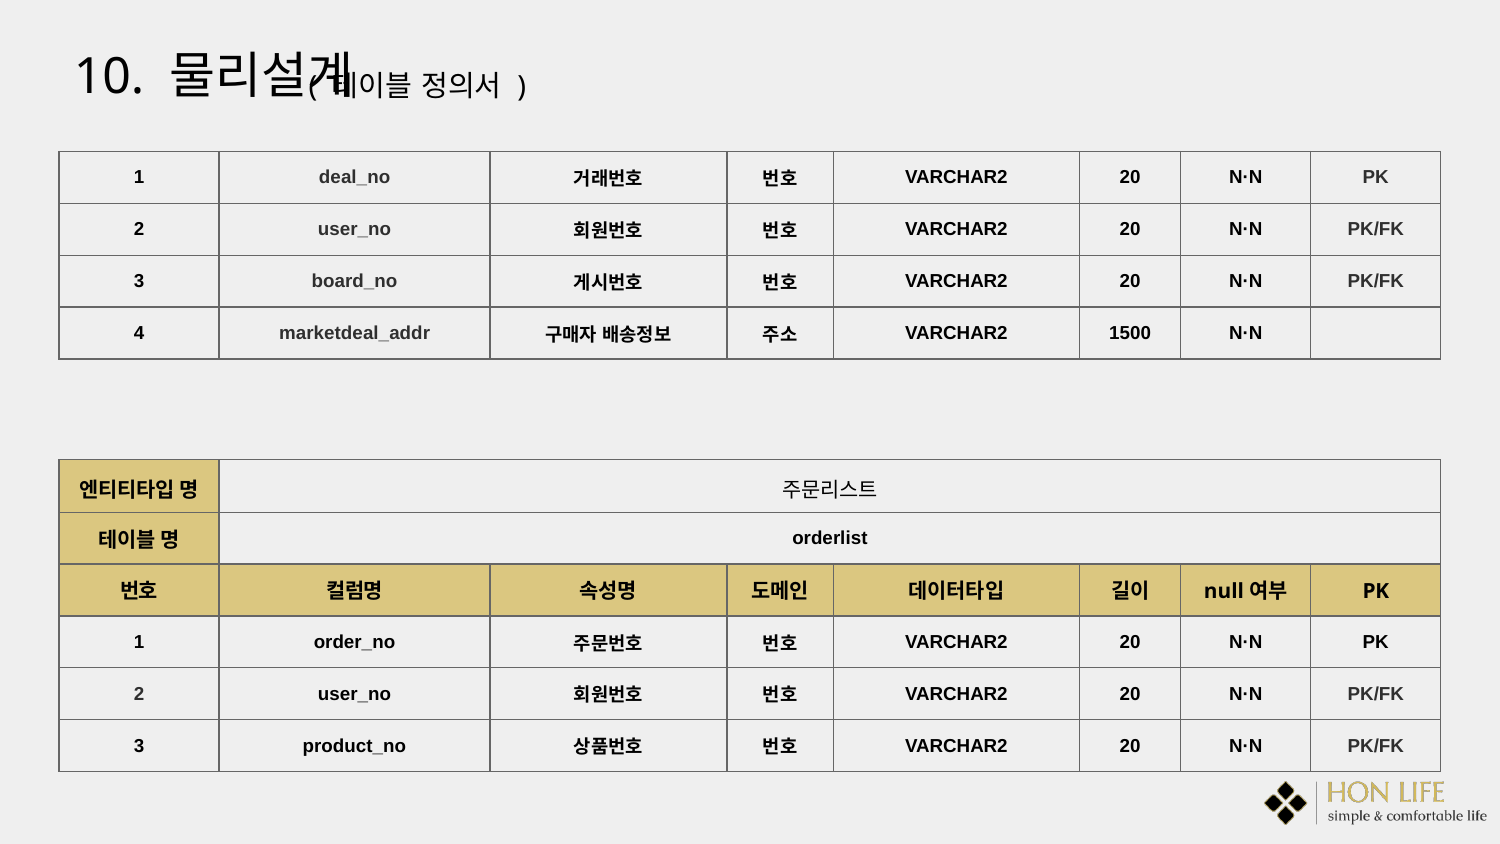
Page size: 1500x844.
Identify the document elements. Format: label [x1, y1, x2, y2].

table_cell [1080, 565, 1180, 615]
table_cell [1311, 668, 1440, 719]
table_cell [220, 256, 489, 306]
table_cell [1181, 668, 1310, 719]
picture [1244, 757, 1500, 844]
table_cell [728, 565, 833, 615]
table_cell [1181, 308, 1310, 358]
table_cell [491, 720, 726, 771]
table_header [60, 152, 218, 203]
table_header [834, 152, 1079, 203]
table_cell [728, 617, 833, 667]
table_header [491, 152, 726, 203]
table_cell [1080, 668, 1180, 719]
table_header [220, 460, 1440, 512]
table_cell [1181, 565, 1310, 615]
table_cell [1080, 617, 1180, 667]
table_cell [1311, 204, 1440, 255]
table_cell [1181, 204, 1310, 255]
table_cell [834, 668, 1079, 719]
table_cell [1181, 256, 1310, 306]
table_cell [1311, 256, 1440, 306]
table_cell [60, 204, 218, 255]
table_cell [1181, 617, 1310, 667]
table_cell [60, 565, 218, 615]
table_cell [491, 204, 726, 255]
table_cell [491, 565, 726, 615]
table_cell [728, 256, 833, 306]
table_cell [1080, 256, 1180, 306]
table_cell [60, 308, 218, 358]
table_cell [220, 668, 489, 719]
table_cell [834, 565, 1079, 615]
text_box [49, 28, 1109, 147]
table_cell [60, 720, 218, 771]
table_cell [220, 204, 489, 255]
table_cell [728, 204, 833, 255]
table_cell [60, 513, 218, 563]
table_cell [1080, 204, 1180, 255]
table_cell [220, 617, 489, 667]
table_header [60, 460, 218, 512]
table_header [220, 152, 489, 203]
table_cell [491, 256, 726, 306]
table_cell [728, 720, 833, 771]
table_header [728, 152, 833, 203]
table_cell [1311, 720, 1440, 771]
table_cell [1311, 565, 1440, 615]
table_cell [834, 204, 1079, 255]
table_cell [1181, 720, 1310, 771]
table_cell [1311, 617, 1440, 667]
table_cell [220, 513, 1440, 563]
table_cell [491, 617, 726, 667]
table_cell [728, 308, 833, 358]
table_cell [491, 308, 726, 358]
table_cell [60, 668, 218, 719]
table_header [1181, 152, 1310, 203]
table_cell [728, 668, 833, 719]
table_cell [834, 256, 1079, 306]
table_cell [60, 617, 218, 667]
table_cell [834, 617, 1079, 667]
table_cell [60, 256, 218, 306]
table_cell [1311, 308, 1440, 358]
table_cell [491, 668, 726, 719]
table_cell [1080, 308, 1180, 358]
table_cell [220, 308, 489, 358]
table_cell [834, 308, 1079, 358]
table_cell [220, 720, 489, 771]
table_header [1080, 152, 1180, 203]
table_cell [1080, 720, 1180, 771]
table_header [1311, 152, 1440, 203]
table_cell [220, 565, 489, 615]
table_cell [834, 720, 1079, 771]
